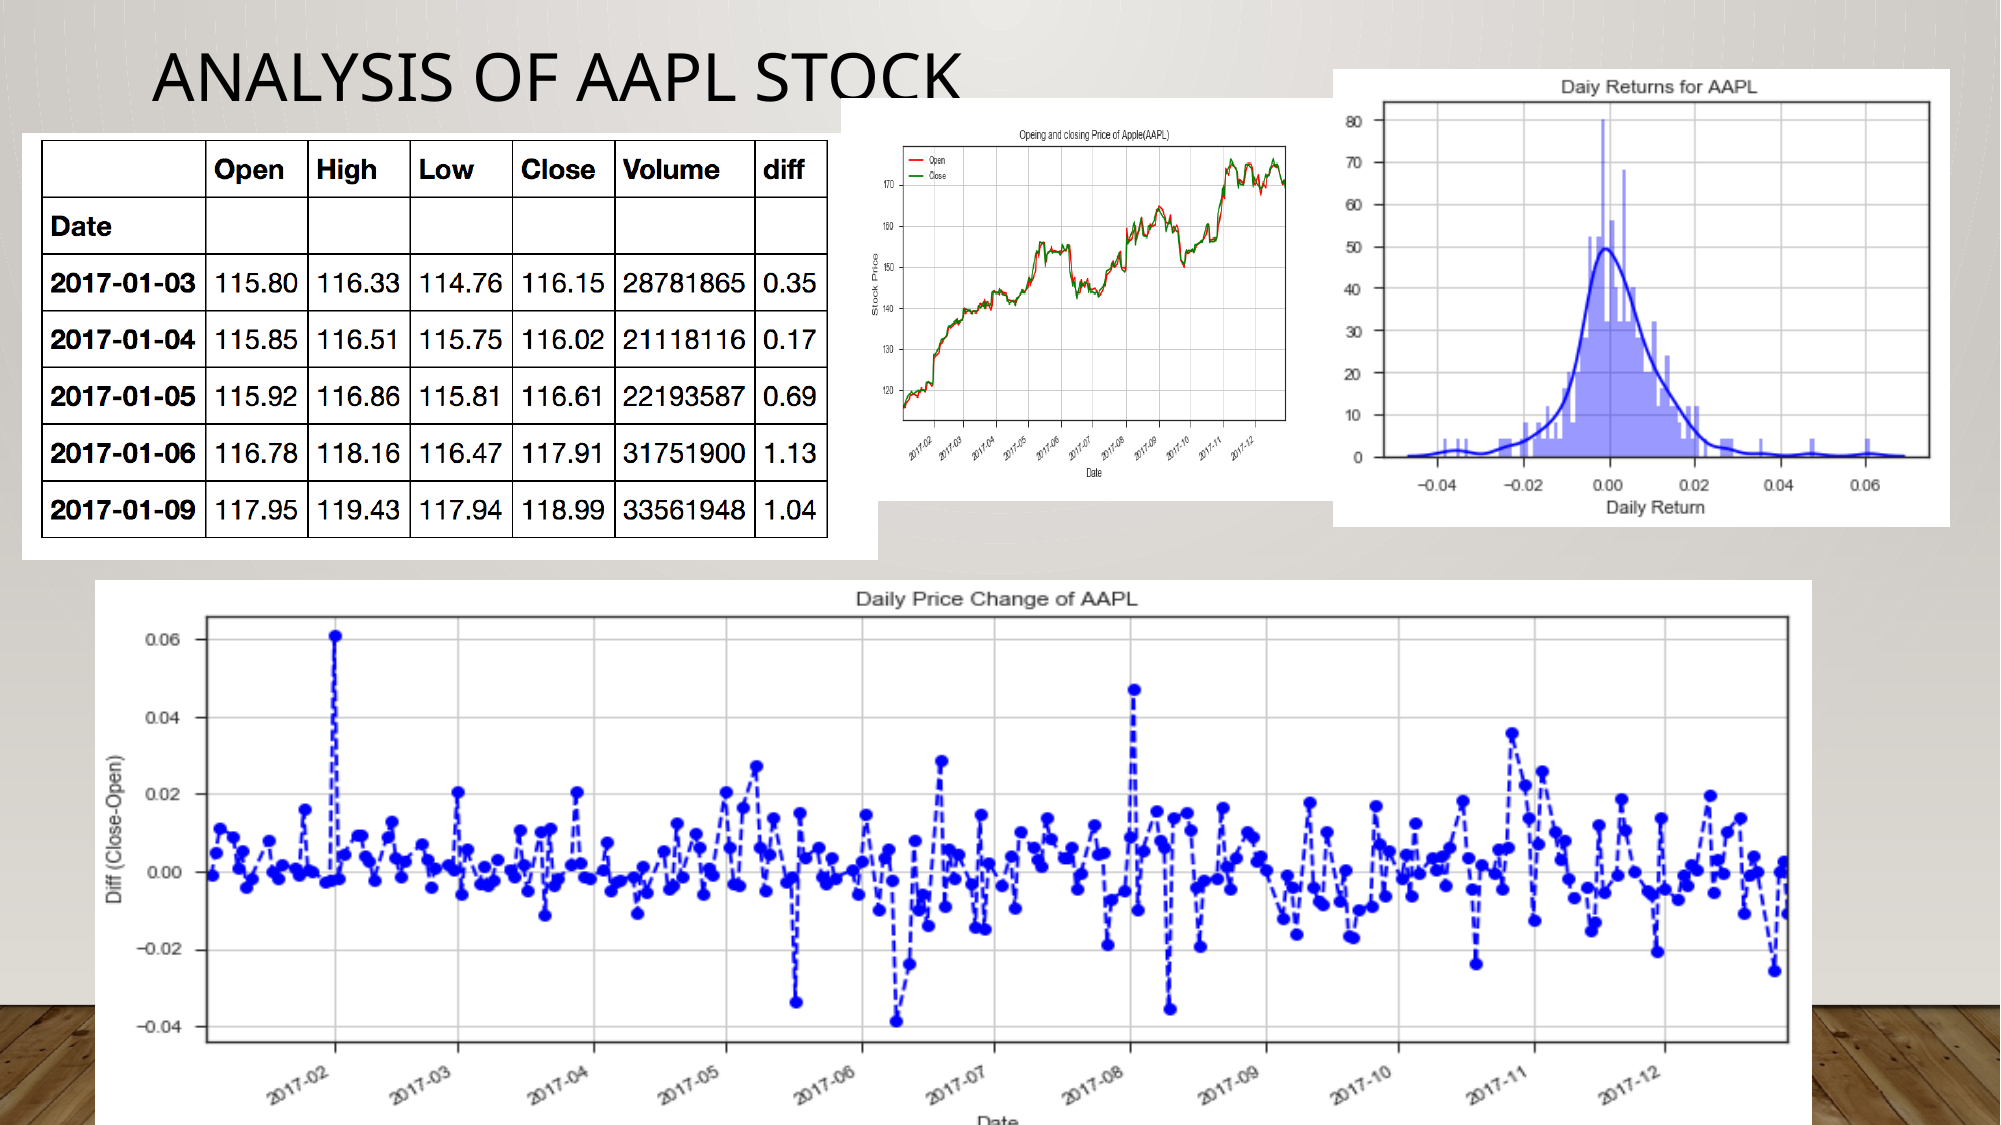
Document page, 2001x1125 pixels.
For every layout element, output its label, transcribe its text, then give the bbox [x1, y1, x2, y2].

title Analysis of AAPL stock [137, 36, 1863, 133]
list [22, 133, 878, 561]
picture [0, 580, 2000, 1125]
picture [841, 69, 1951, 527]
